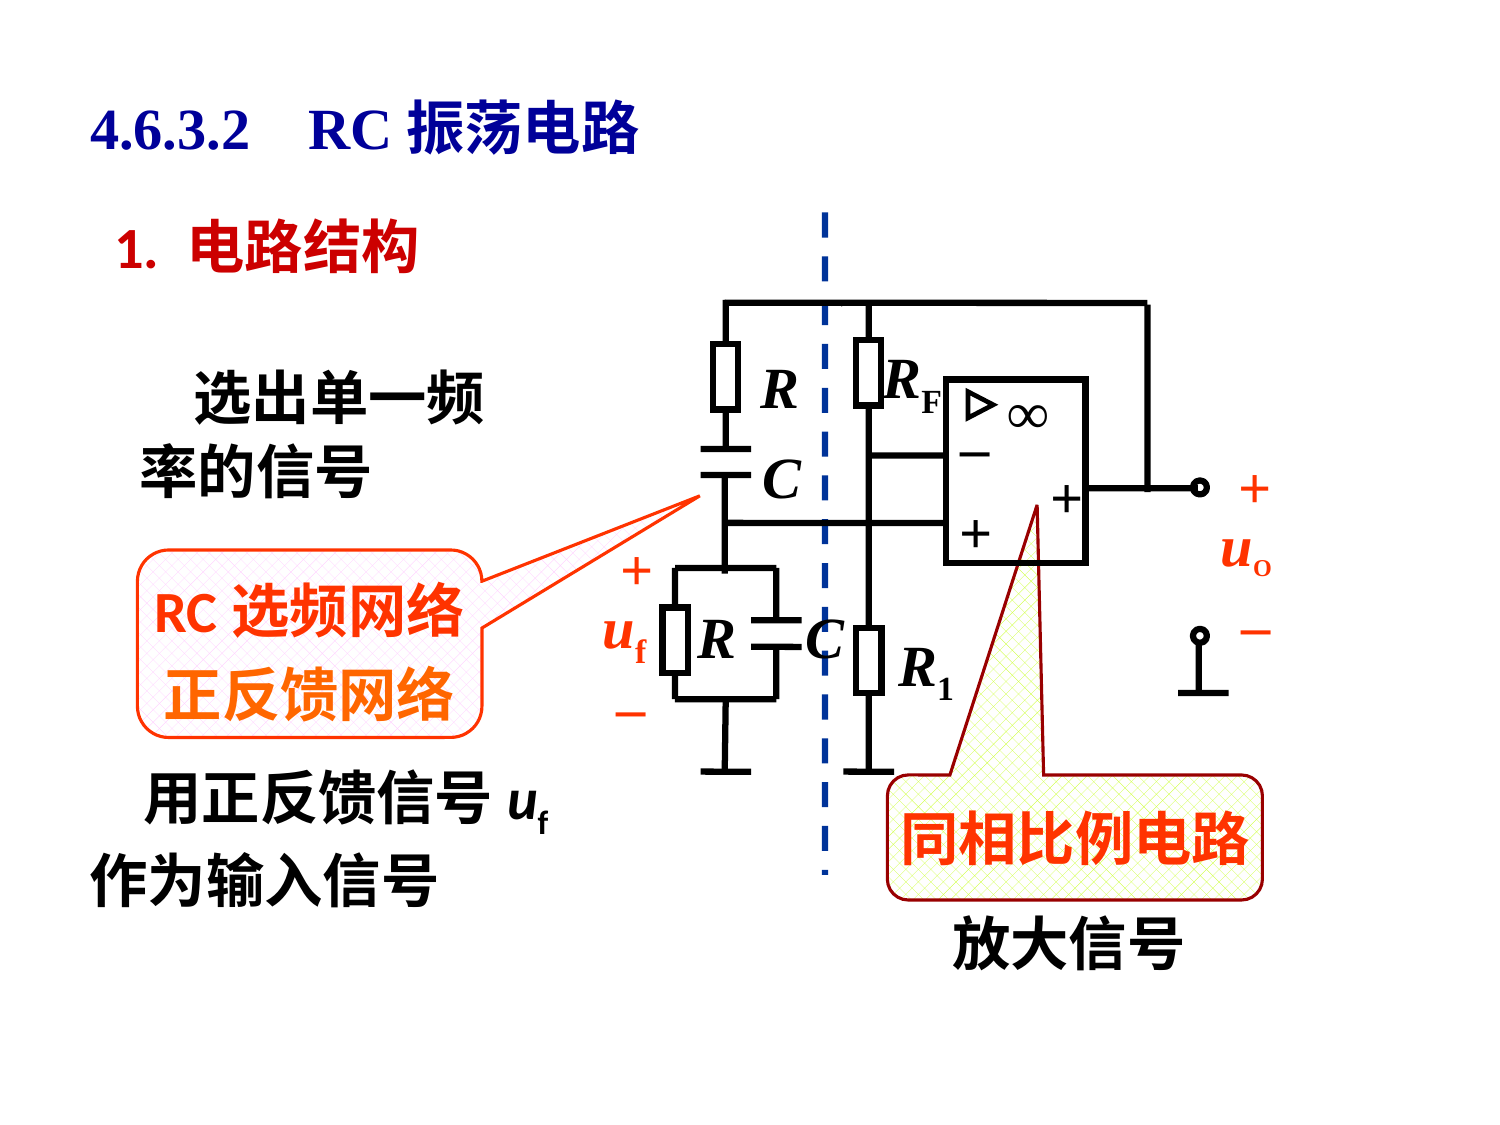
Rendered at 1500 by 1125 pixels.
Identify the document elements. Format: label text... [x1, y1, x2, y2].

text_box 选出单一频率的信号 [124, 350, 513, 513]
text_box 用正反馈信号uf 作为输入信号 [75, 749, 650, 922]
text_box RC选频网络 正反馈网络 [137, 547, 569, 738]
text_box 放大信号 [937, 900, 1250, 985]
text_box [574, 524, 657, 748]
text_box RC选频网络 正反馈网络 [630, 512, 657, 523]
title 4.6.3.2 RC振荡电路 [75, 83, 850, 191]
text_box 同相比例电路 [887, 780, 1263, 901]
text_box 1. 电路结构 [99, 202, 488, 288]
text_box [662, 299, 1319, 772]
